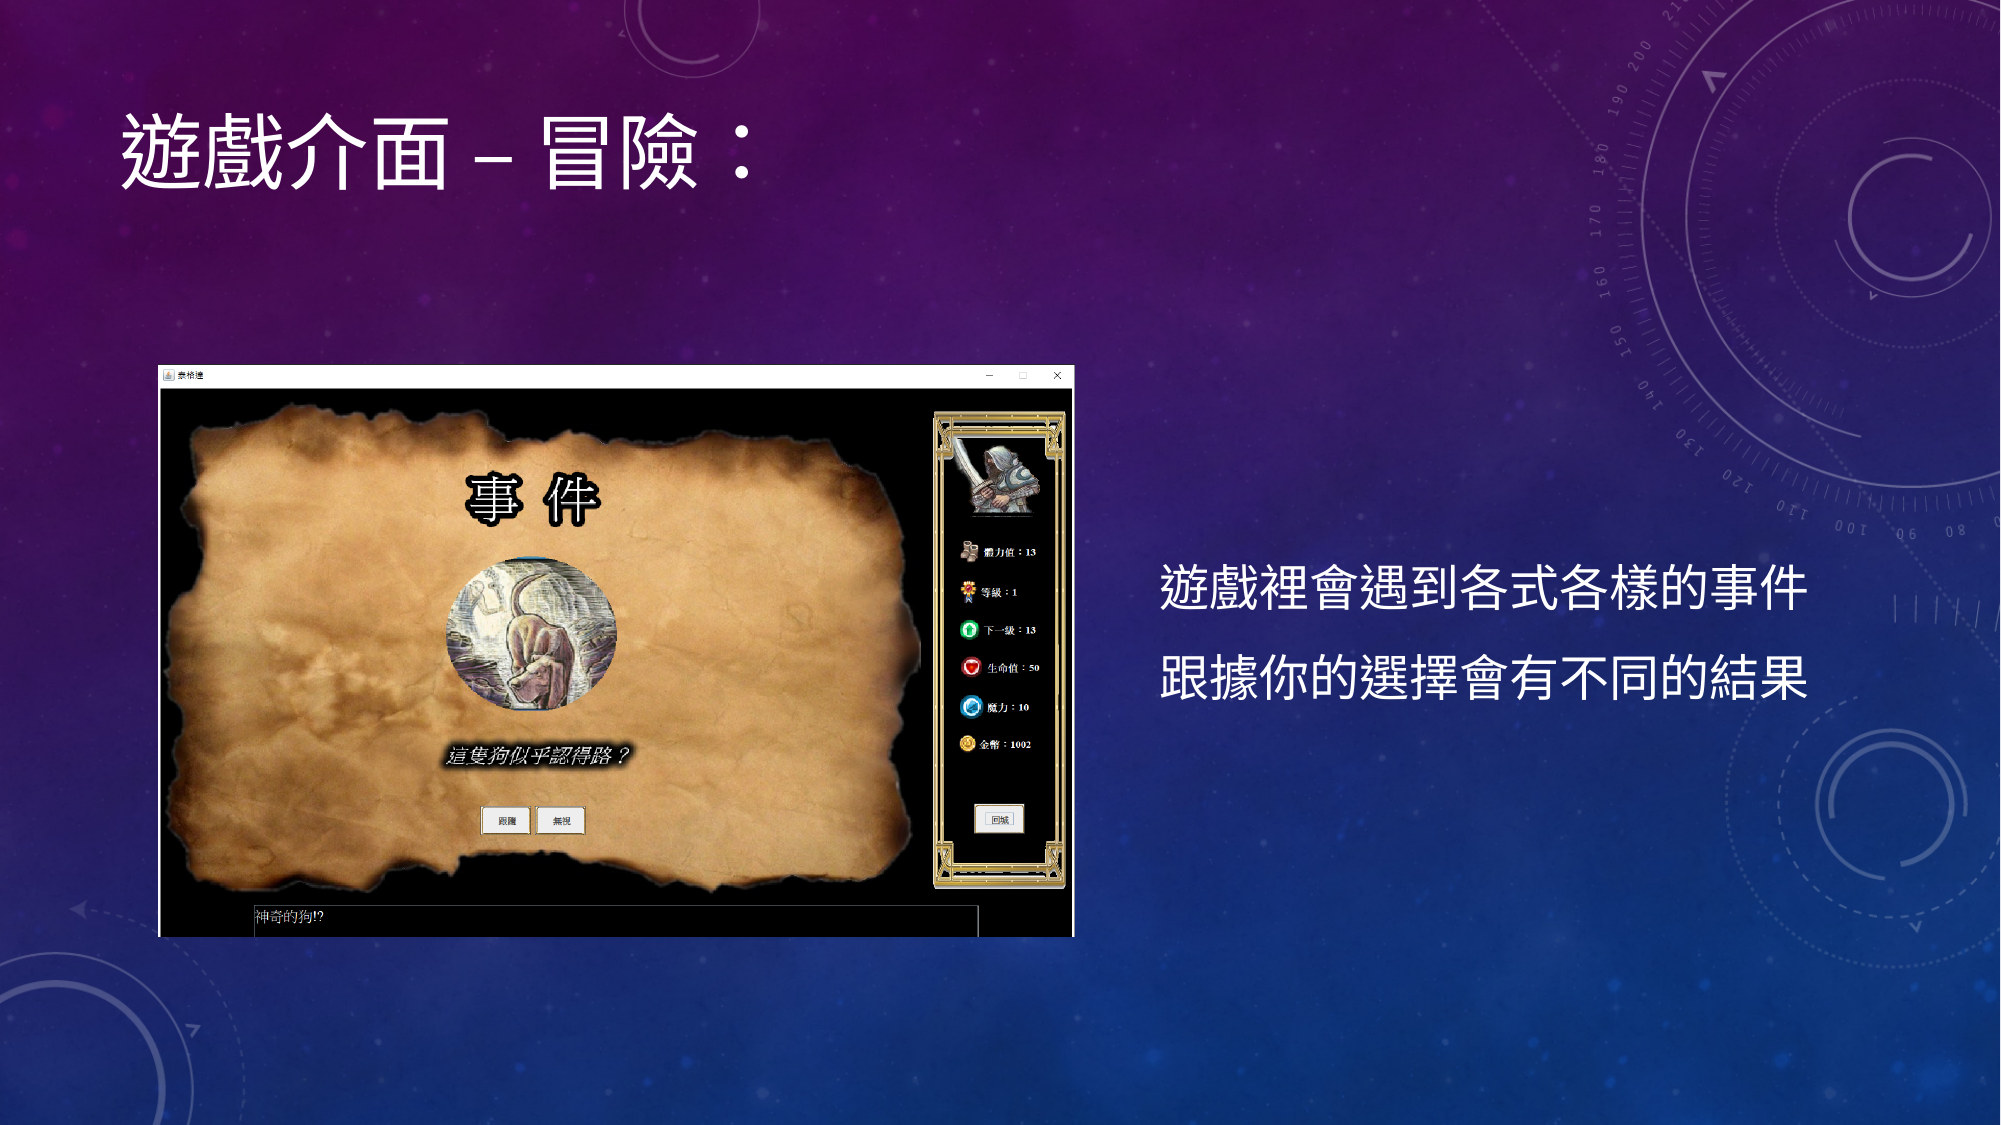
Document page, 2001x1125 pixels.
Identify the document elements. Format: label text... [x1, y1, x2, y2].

text_box 遊戲裡會遇到各式各樣的事件 跟據你的選擇會有不同的結果 [1144, 518, 1837, 714]
text_box 遊戲介面 – 冒險： [104, 42, 1767, 208]
picture [0, 0, 2001, 1125]
